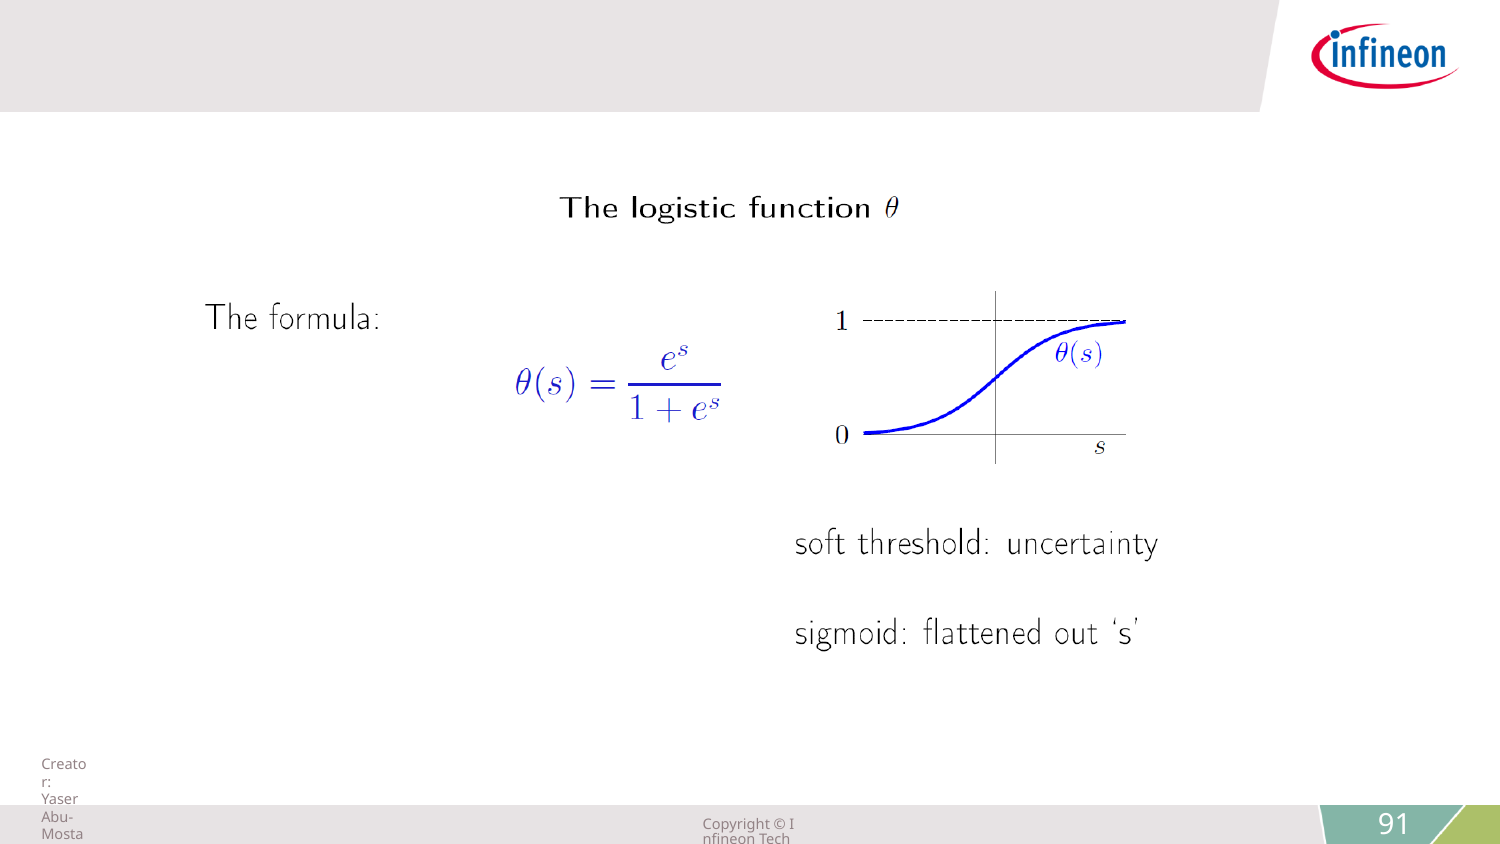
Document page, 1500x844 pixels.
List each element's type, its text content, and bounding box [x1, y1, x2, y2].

slide_number Creator: Yaser Abu-Mostafa - LFD Le ture 9 [41, 806, 89, 844]
picture [158, 173, 1247, 709]
picture [0, 805, 1500, 844]
footer Copyright © Infineon Technologies AG 2018. All rights reserved. [702, 806, 798, 844]
picture [0, 0, 1500, 112]
slide_number 91 [1364, 806, 1412, 844]
